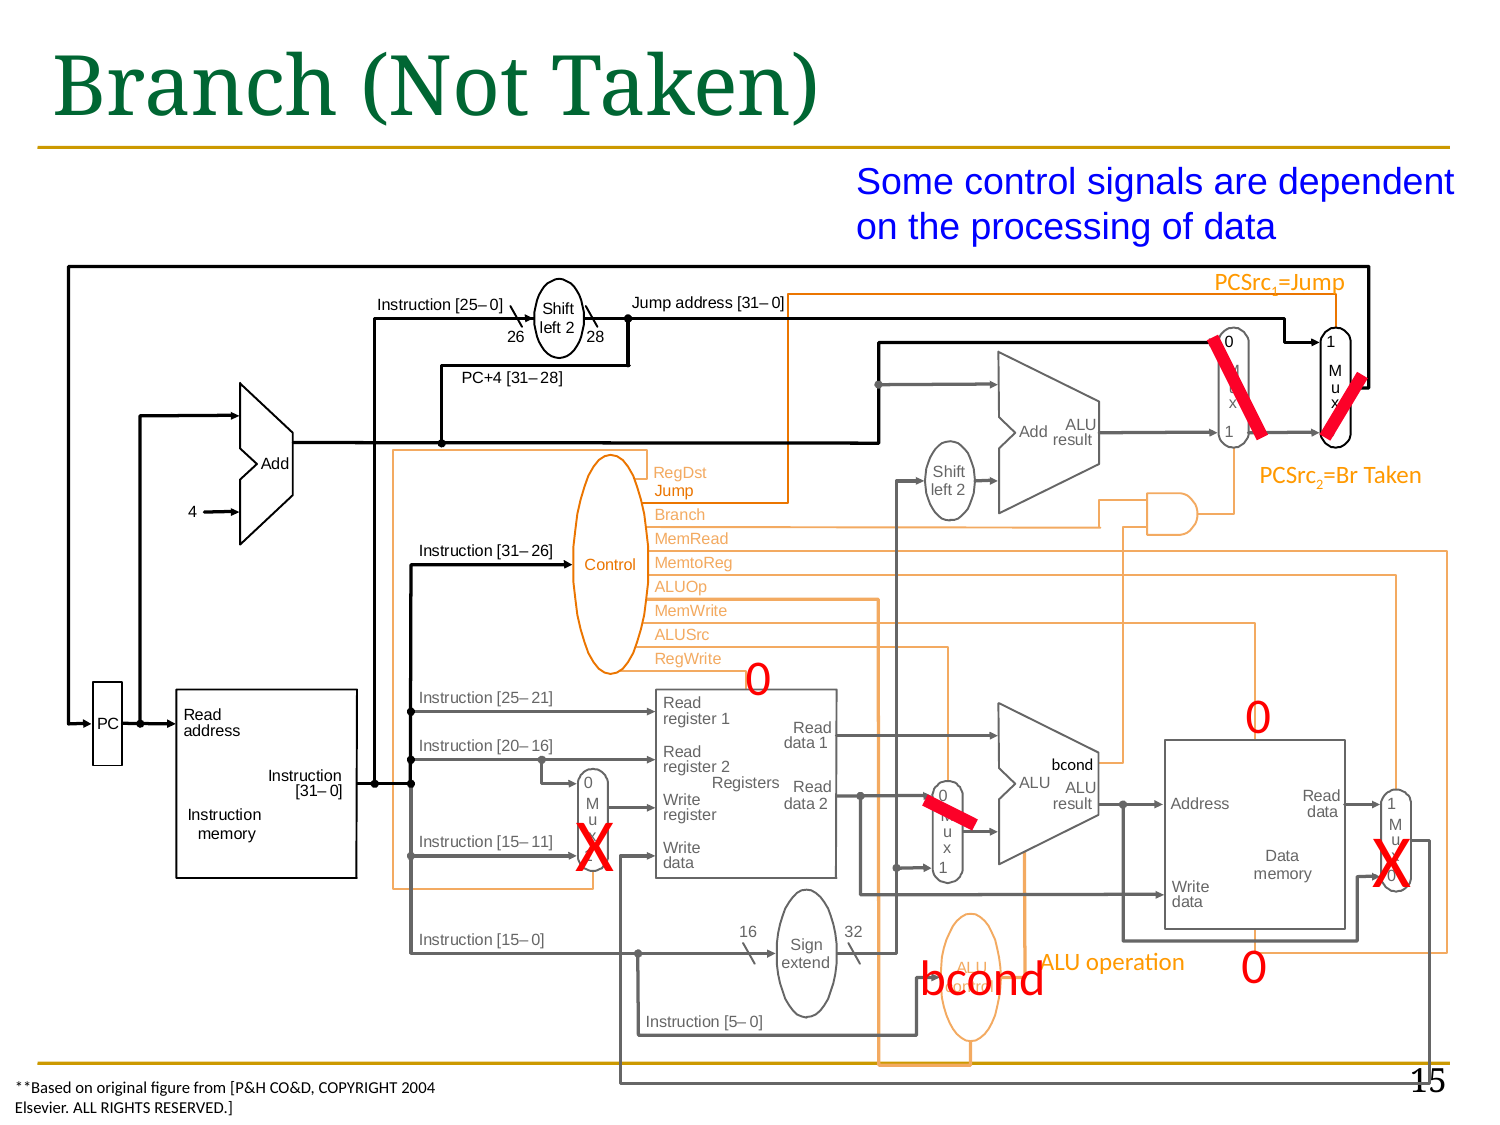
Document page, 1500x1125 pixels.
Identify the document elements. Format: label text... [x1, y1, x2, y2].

text_box Some control signals are dependent on the processing of data [841, 149, 1470, 255]
text_box **Based on original figure from [P&H CO&D, COPYRIGHT 2004 Elsevier. ALL RIGHTS RESERVED.] [0, 1069, 463, 1125]
picture [65, 262, 1451, 1087]
title Branch (Not Taken) [37, 24, 1450, 200]
slide_number 15 [1111, 1036, 1462, 1112]
